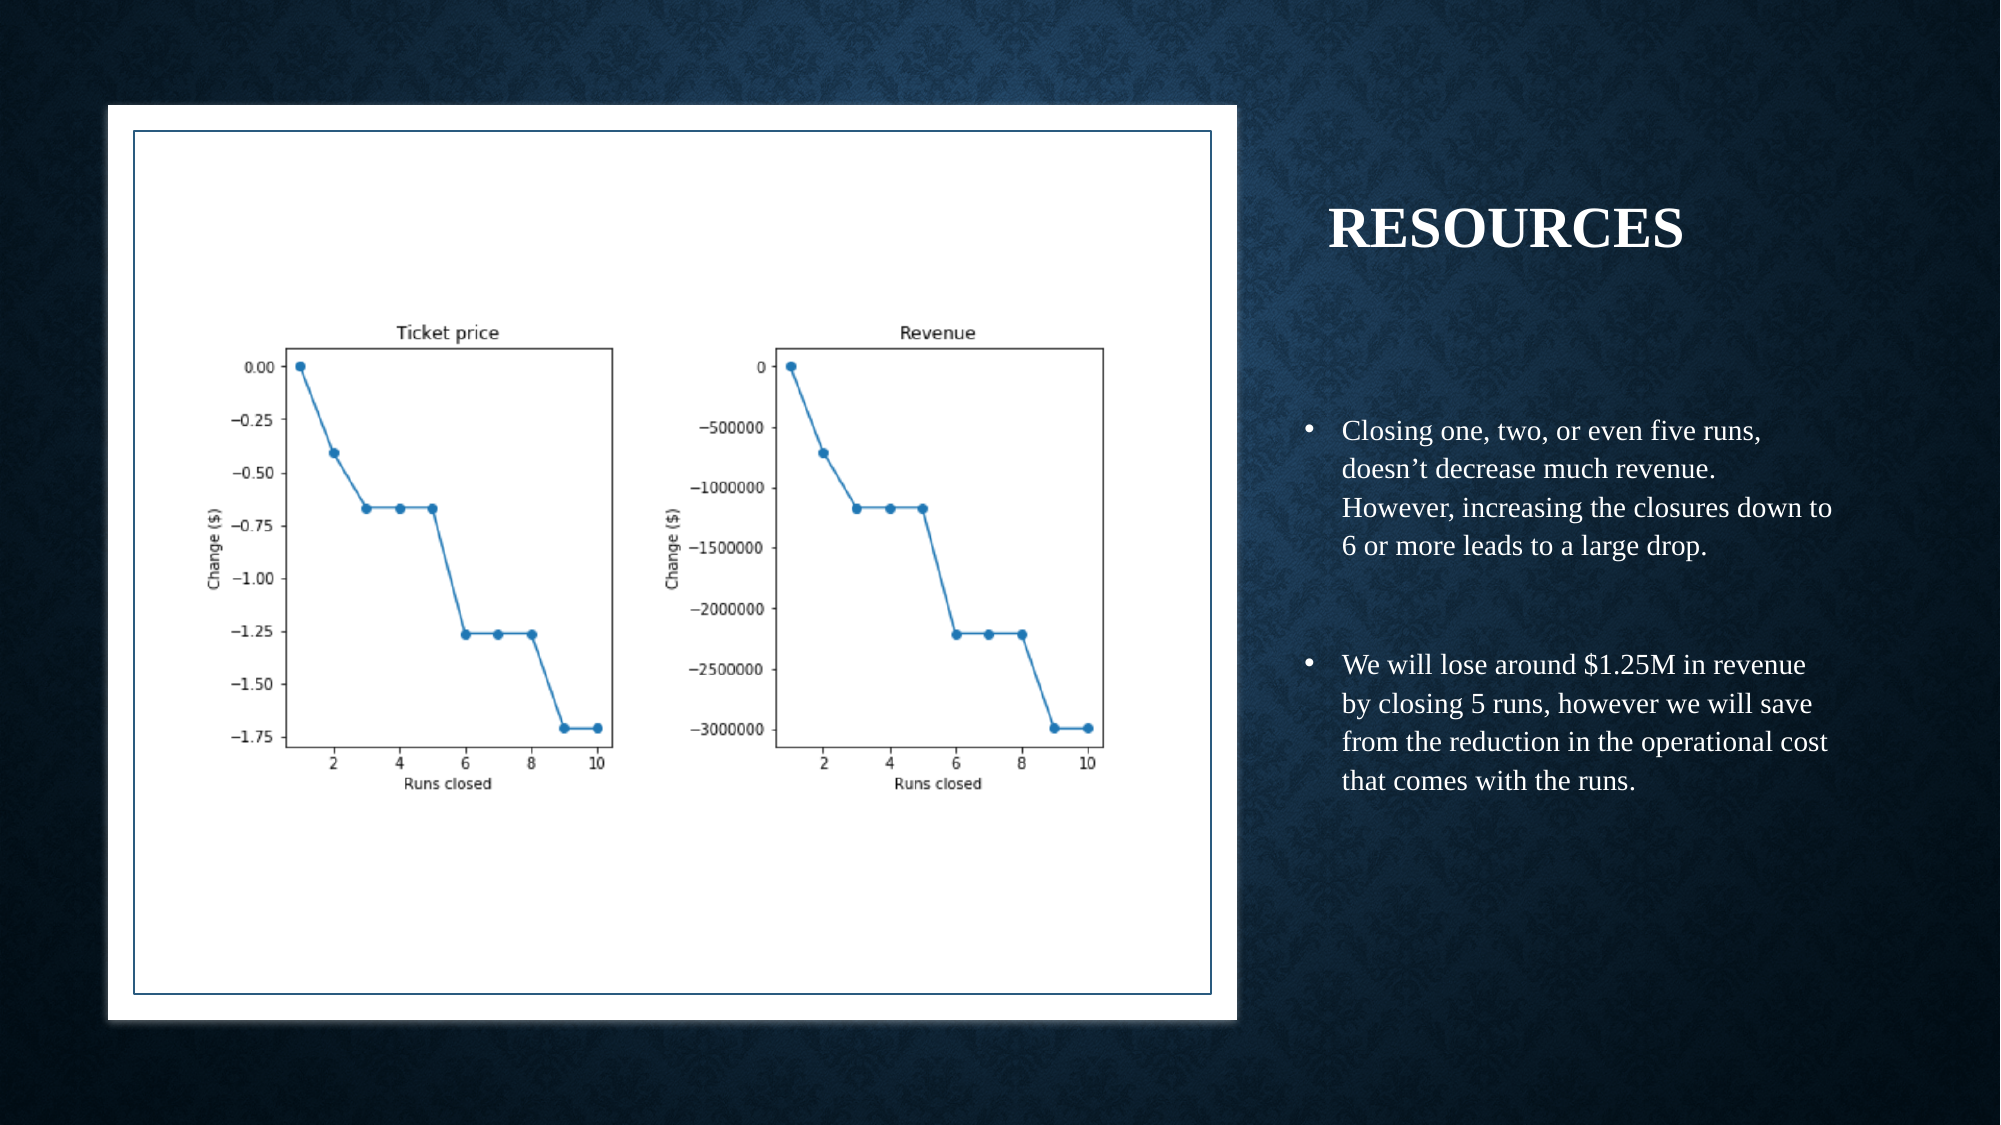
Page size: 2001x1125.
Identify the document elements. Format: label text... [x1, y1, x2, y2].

text_box [122, 119, 1223, 1006]
text_box [132, 130, 1213, 995]
picture [186, 315, 1160, 810]
title Resources [1274, 120, 1834, 338]
text_box [0, 0, 2000, 1125]
list Closing one, two, or even five runs, doesn’t decrease much revenue. However, increasing the closures down to 6 or more leads to a large drop. We will lose around $1.25M in revenue by closing 5 runs, however we will save from the reduction in the operational cost that comes with the runs. [1289, 343, 1849, 994]
